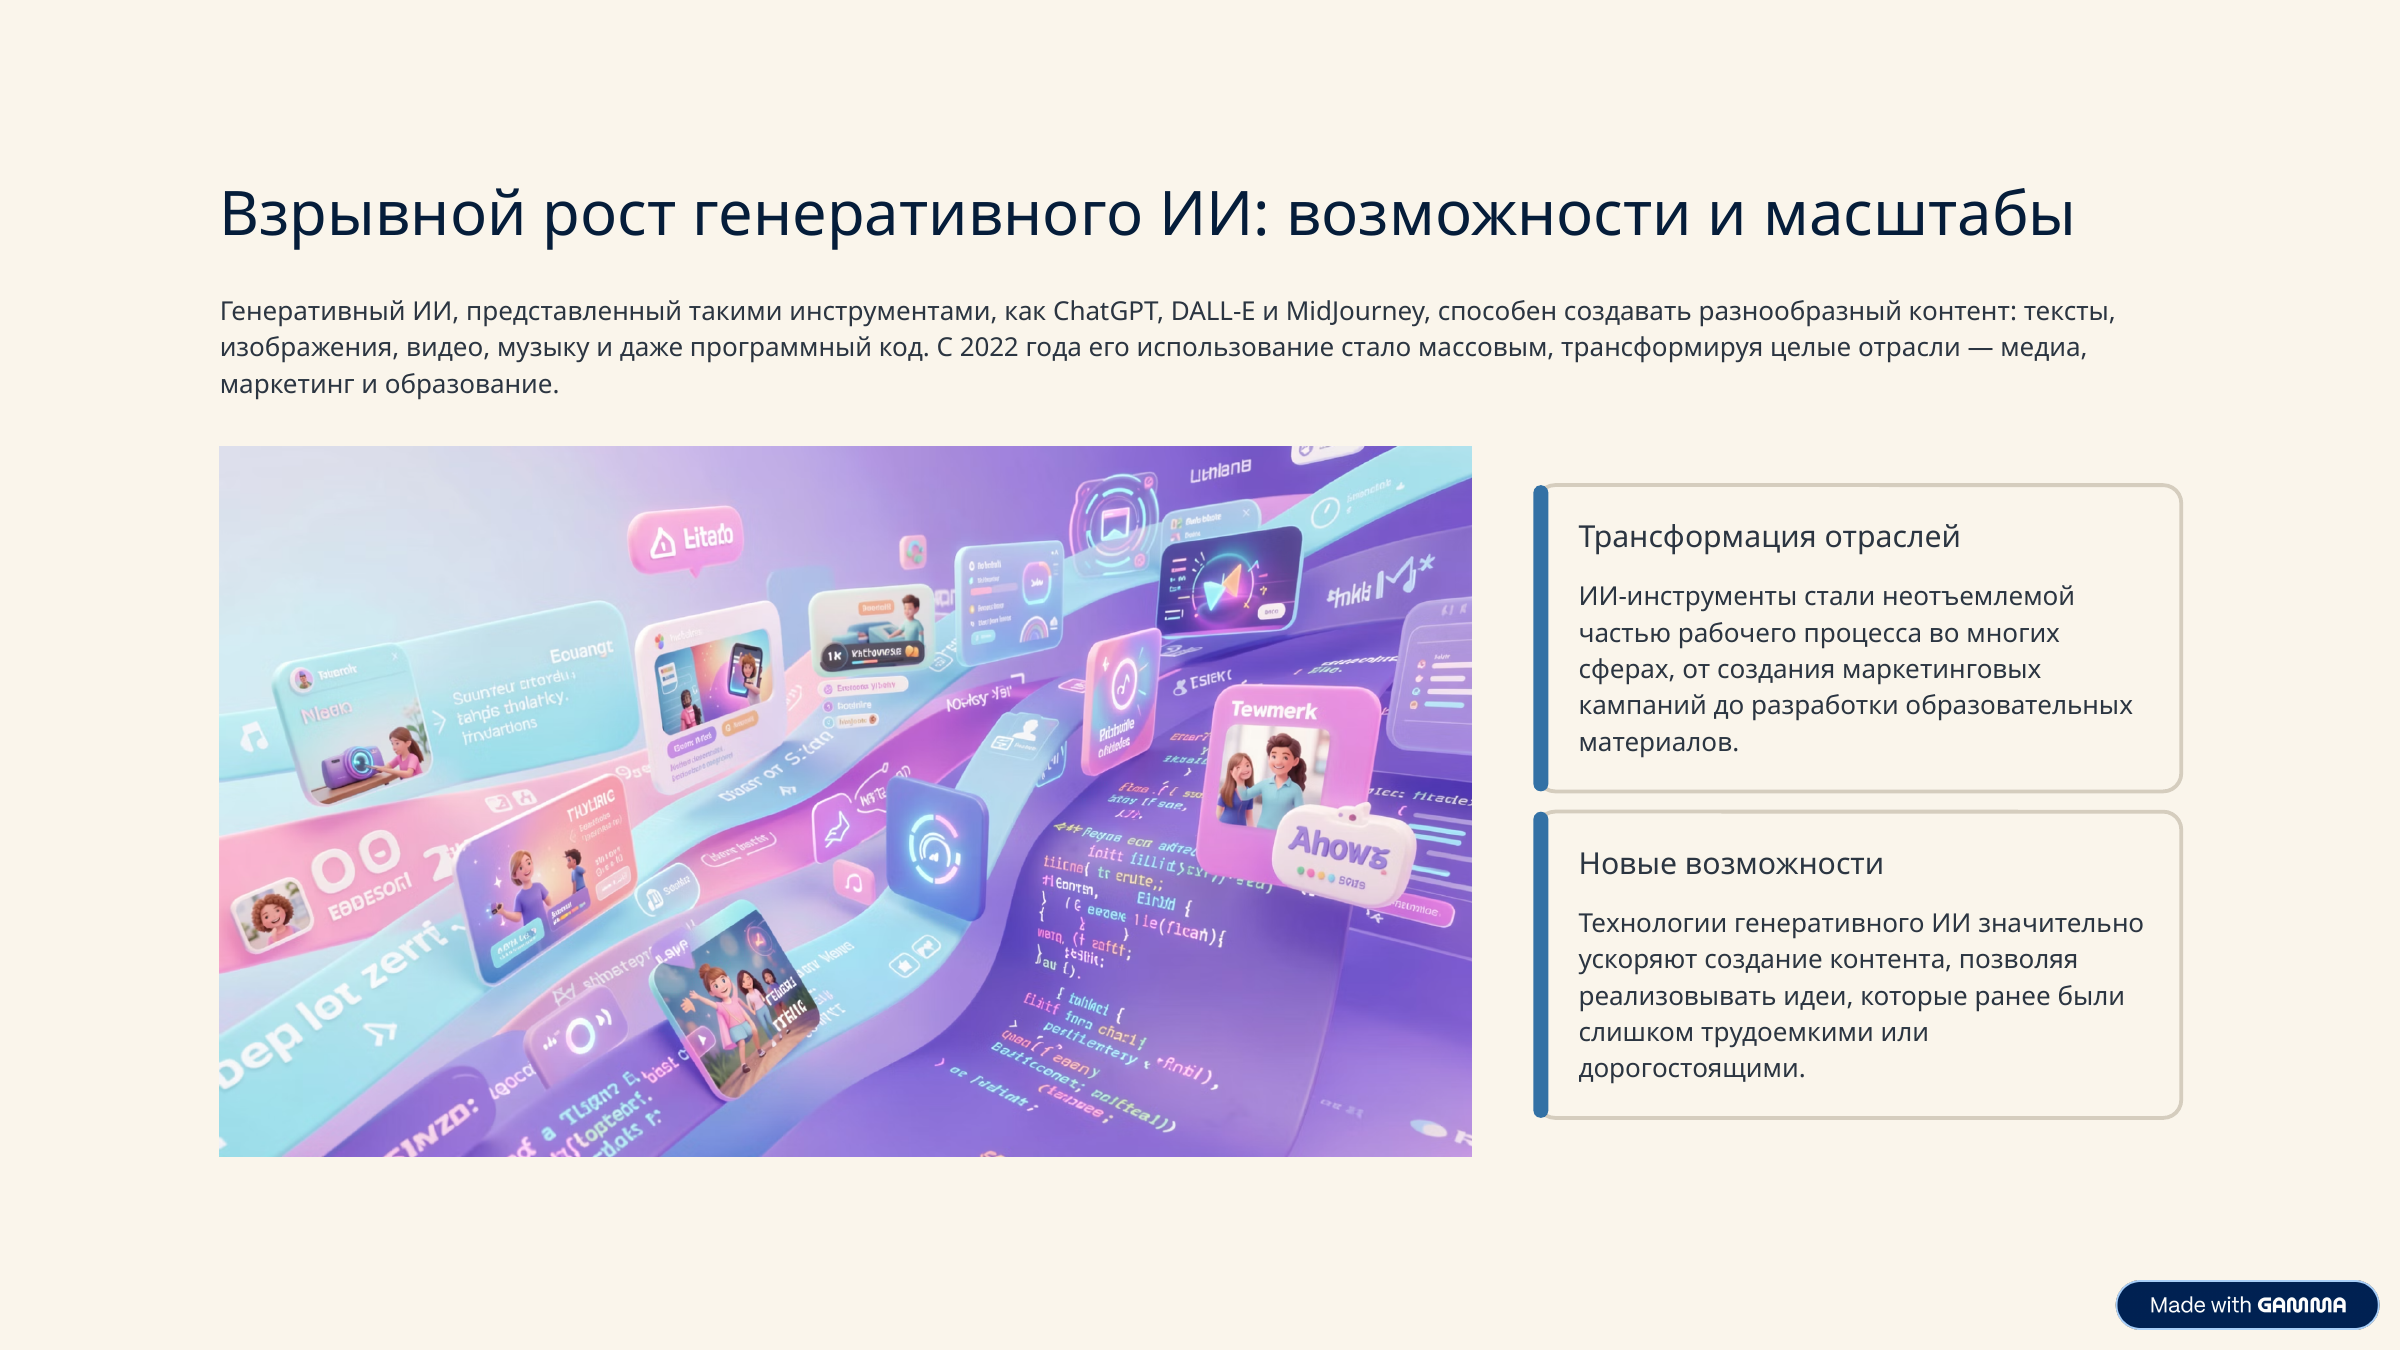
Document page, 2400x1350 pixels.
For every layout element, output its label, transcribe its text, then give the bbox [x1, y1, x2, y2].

picture [2106, 1271, 2389, 1339]
text_box Трансформация отраслей [1578, 515, 1970, 555]
picture [219, 446, 1472, 1157]
text_box Взрывной рост генеративного ИИ: возможности и масштабы [219, 170, 2079, 249]
text_box Новые возможности [1578, 841, 1891, 881]
text_box [1533, 811, 1549, 1118]
text_box ИИ-инструменты стали неотъемлемой частью рабочего процесса во многих сферах, от создания маркетинговых кампаний до разработки образовательных материалов. [1578, 574, 2152, 762]
text_box [1533, 485, 1549, 792]
text_box [1546, 811, 2182, 1118]
text_box [1547, 485, 2182, 792]
text_box Генеративный ИИ, представленный такими инструментами, как ChatGPT, DALL-E и MidJourney, способен создавать разнообразный контент: тексты, изображения, видео, музыку и даже программный код. С 2022 года его использование стало массовым, трансформируя целые отрасли — медиа, маркетинг и образование. [219, 289, 2181, 402]
text_box Технологии генеративного ИИ значительно ускоряют создание контента, позволяя реализовывать идеи, которые ранее были слишком трудоемкими или дорогостоящими. [1578, 901, 2152, 1088]
